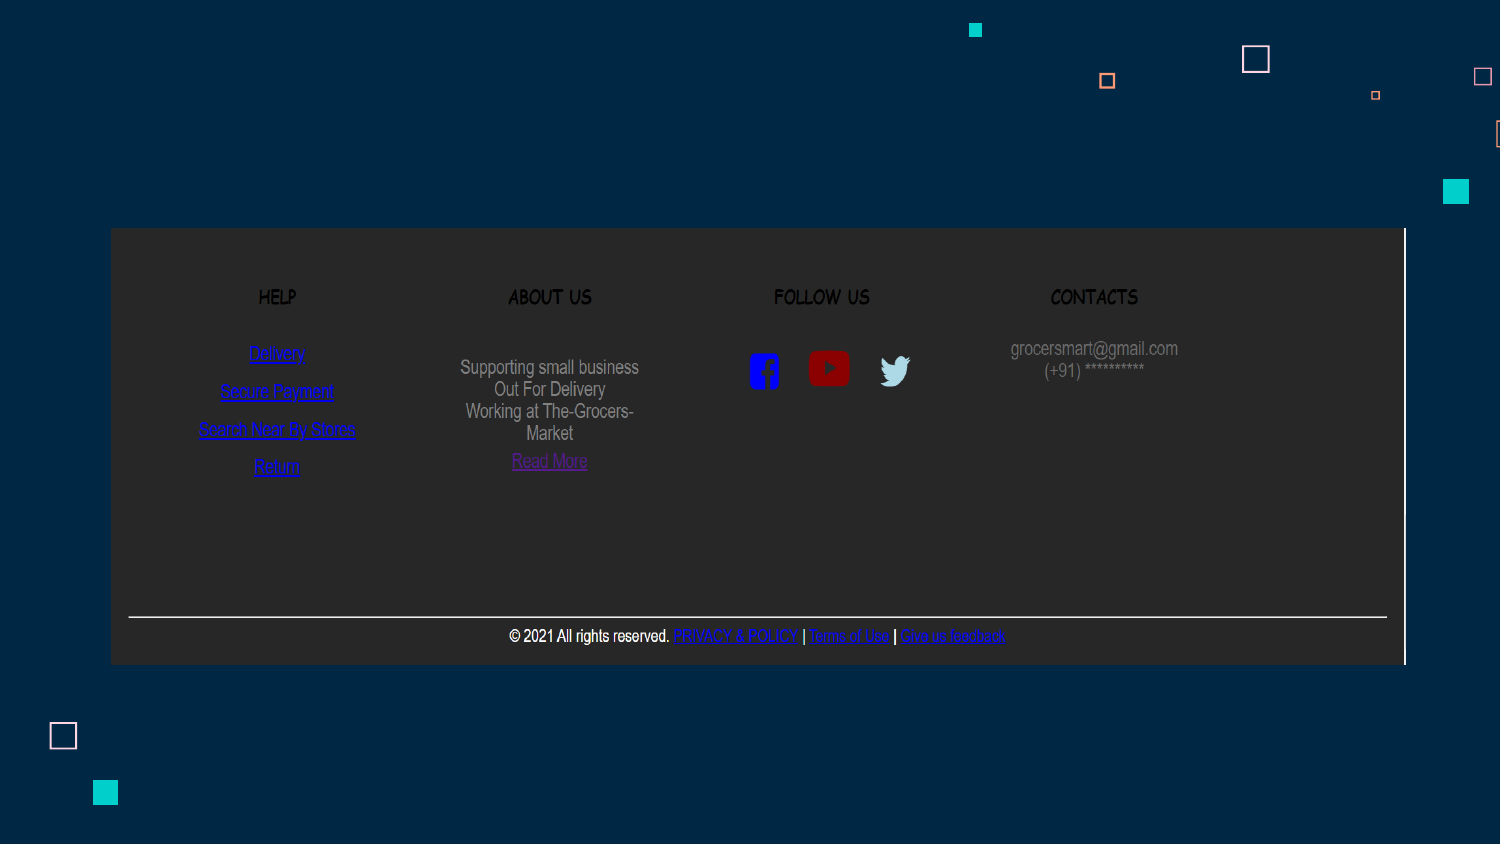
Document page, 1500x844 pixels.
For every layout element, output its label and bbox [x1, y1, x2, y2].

picture [111, 228, 1407, 665]
